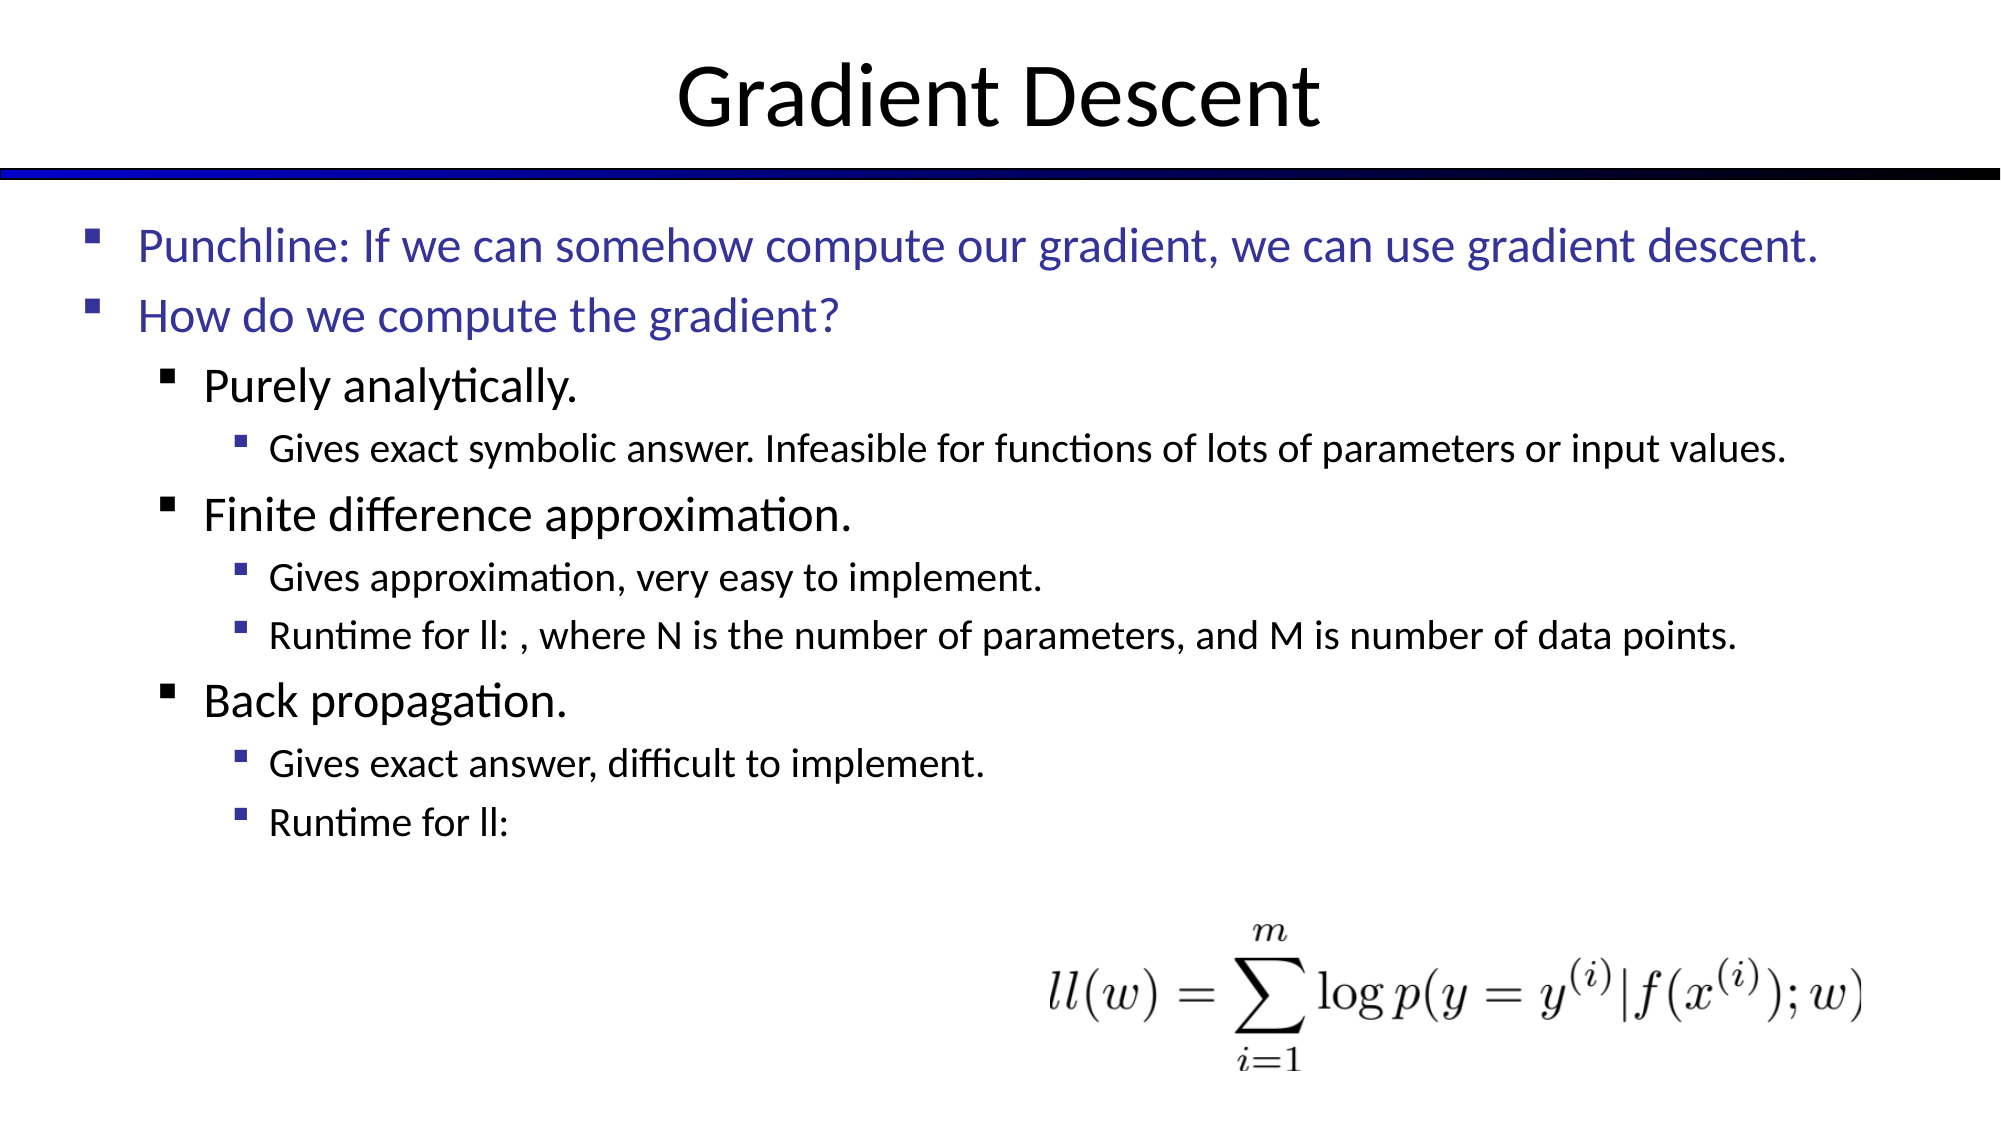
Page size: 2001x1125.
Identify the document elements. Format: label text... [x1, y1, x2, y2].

picture [1049, 924, 1862, 1071]
title Gradient Descent [0, 0, 2000, 184]
